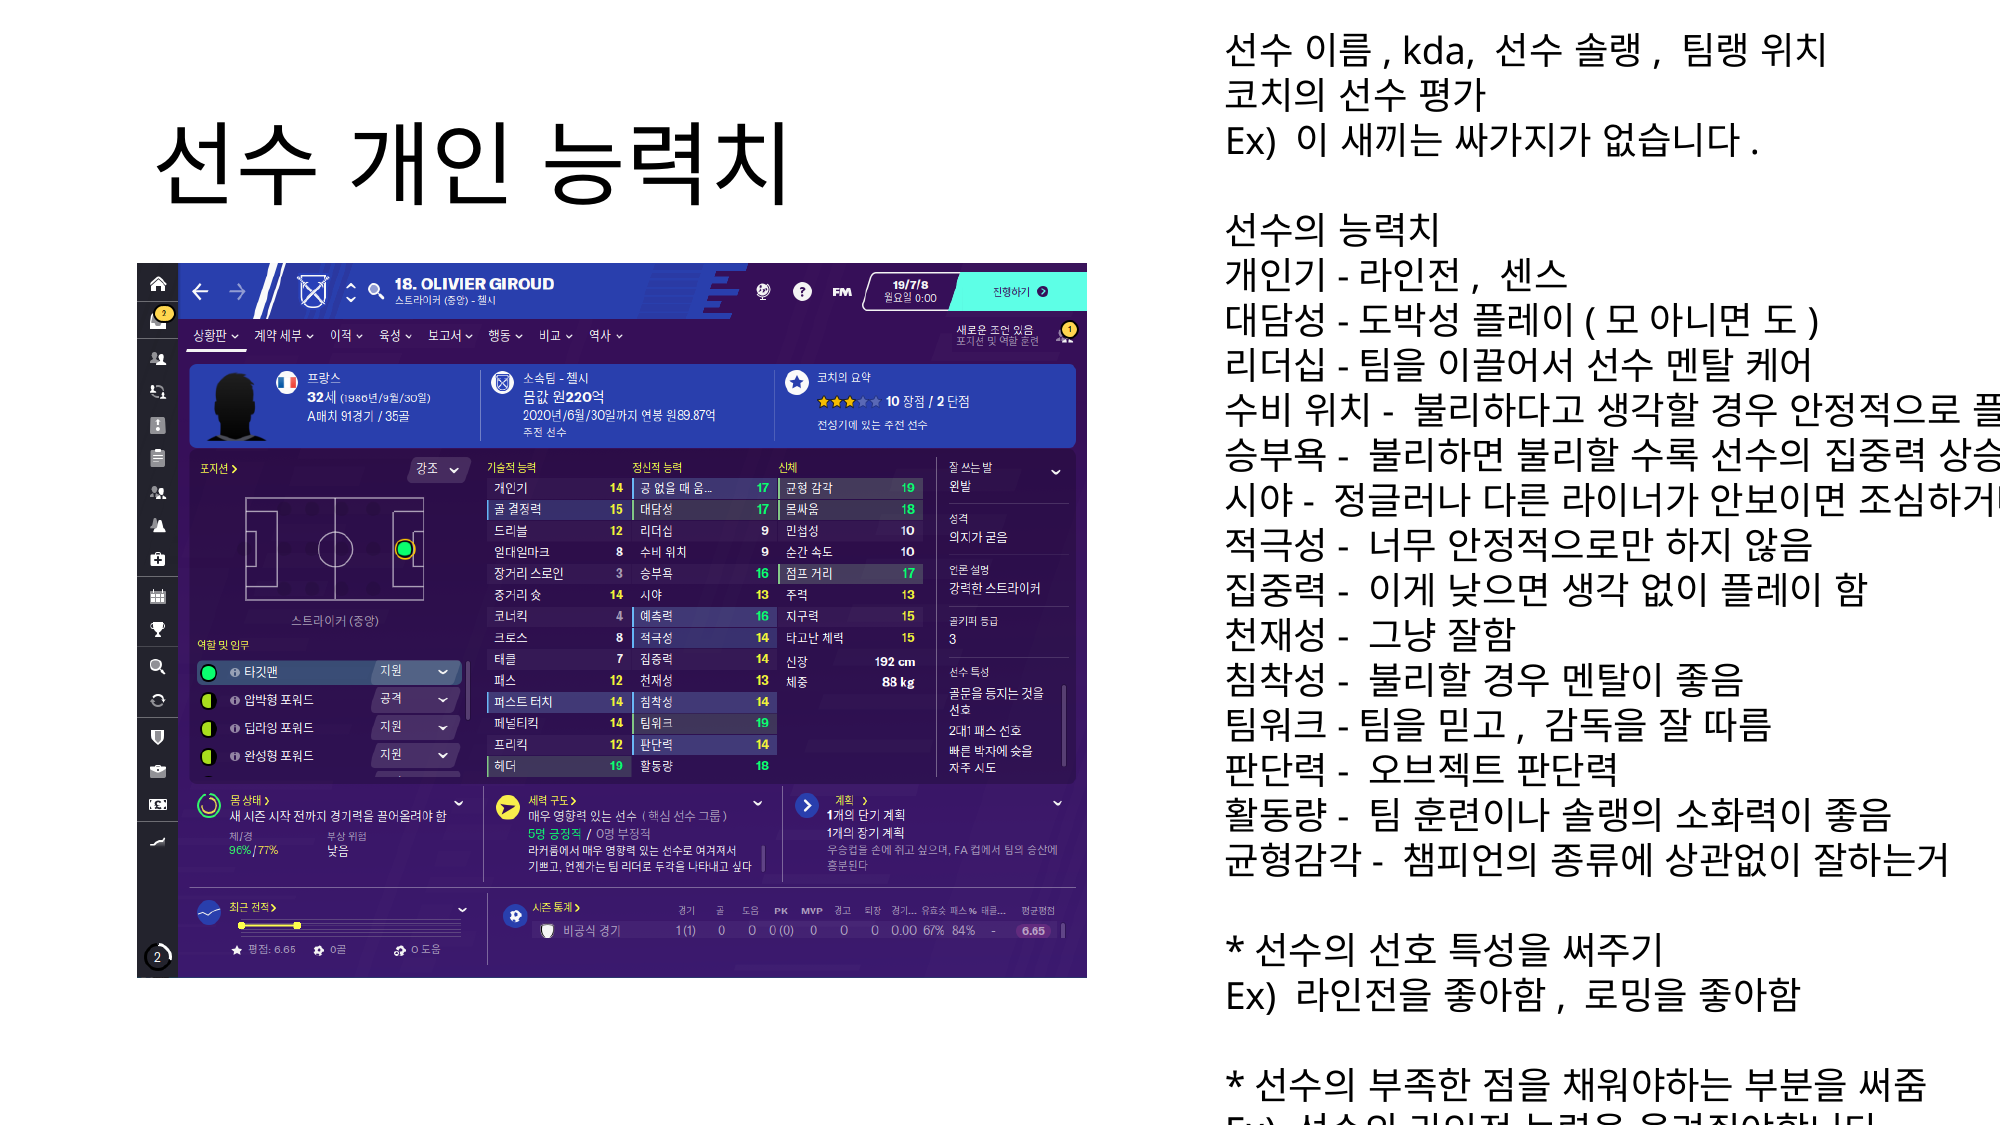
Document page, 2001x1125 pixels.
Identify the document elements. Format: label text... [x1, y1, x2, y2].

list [137, 263, 1088, 978]
text_box 선수 이름, kda, 선수 솔랭, 팀랭 위치 코치의 선수 평가 Ex) 이 새끼는 싸가지가 없습니다. 선수의 능력치 개인기-라인전, 센스 대담성-도박성 플레이(모 아니면 도) 리더십-팀을 이끌어서 선수 멘탈 케어 수비 위치- 불리하다고 생각할 경우 안정적으로 플레이 승부욕- 불리하면 불리할 수록 선수의 집중력 상승 시야- 정글러나 다른 라이너가 안보이면 조심하거나 로밍 각을 잘 봄 적극성- 너무 안정적으로만 하지 않음 집중력- 이게 낮으면 생각 없이 플레이 함 천재성- 그냥 잘함 침착성- 불리할 경우 멘탈이 좋음 팀워크-팀을 믿고, 감독을 잘 따름 판단력- 오브젝트 판단력 활동량- 팀 훈련이나 솔랭의 소화력이 좋음 균형감각- 챔피언의 종류에 상관없이 잘하는거 *선수의 선호 특성을 써주기 Ex) 라인전을 좋아함, 로밍을 좋아함 *선수의 부족한 점을 채워야하는 부분을 써줌 Ex) 선수의 라인전 능력을 올려줘야합니다. [1210, 19, 2000, 1125]
title 선수 개인 능력치 [137, 59, 1210, 278]
